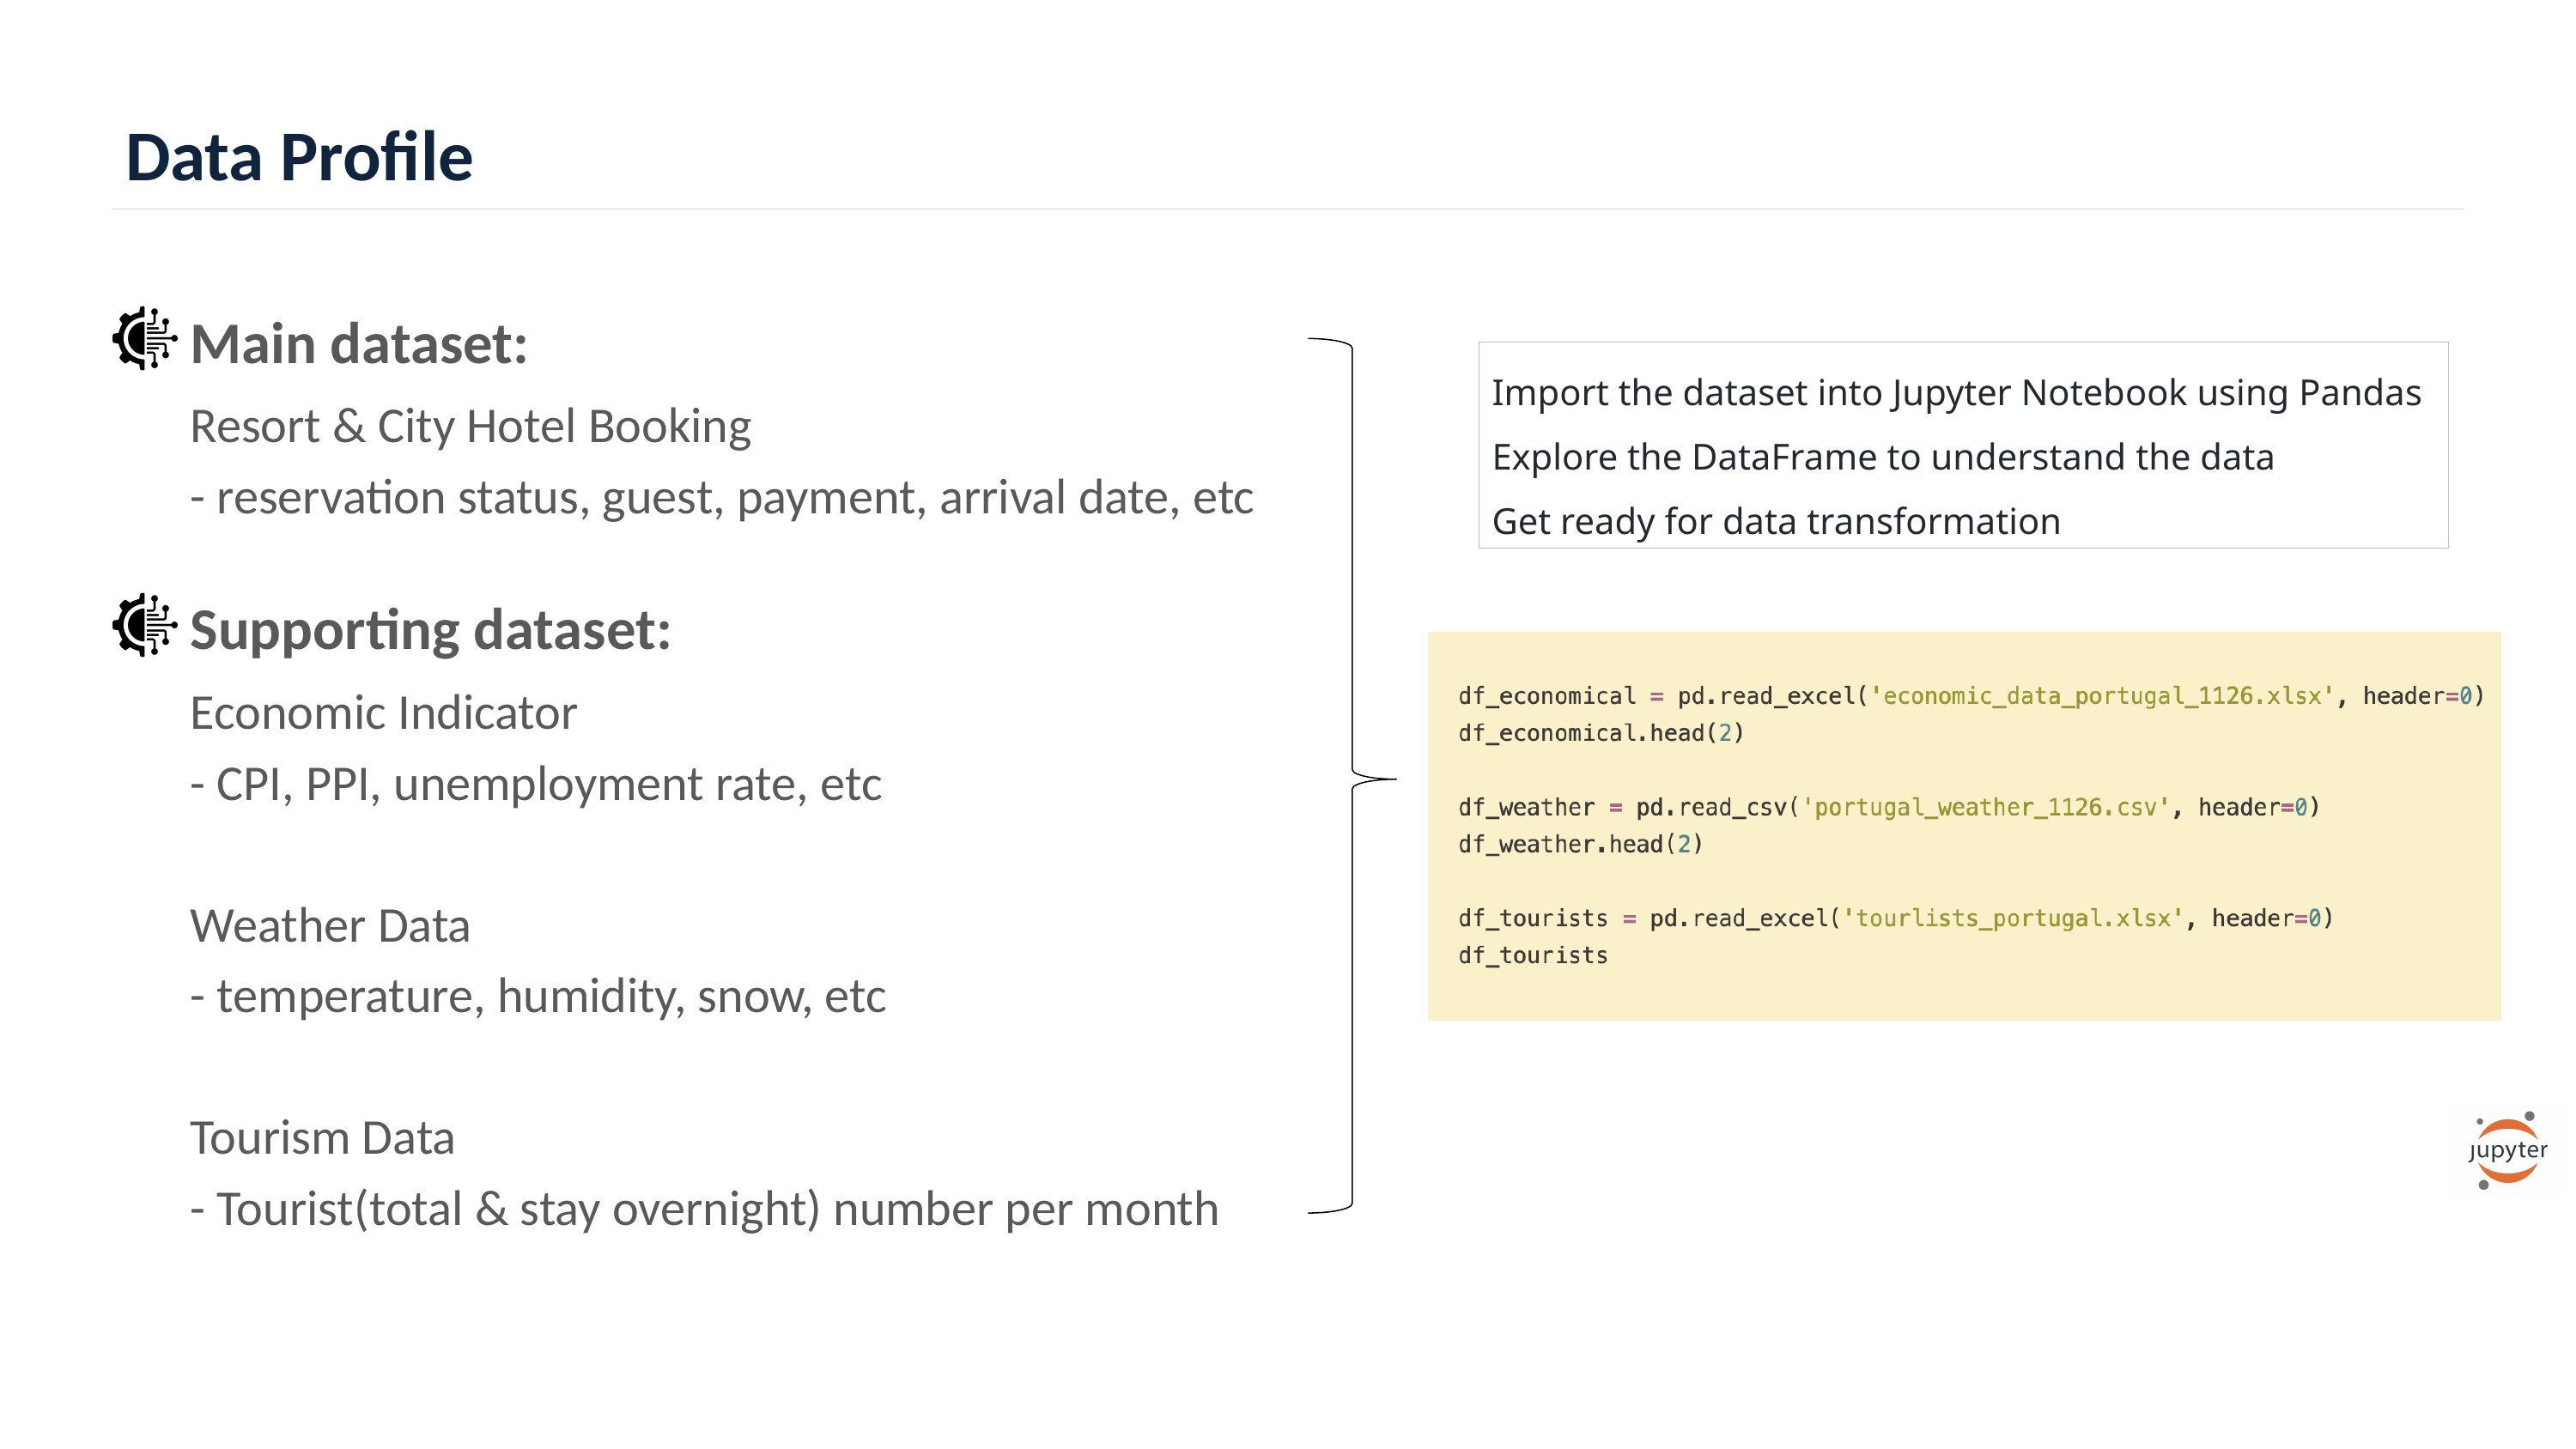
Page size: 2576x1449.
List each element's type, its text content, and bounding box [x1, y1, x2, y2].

picture [112, 592, 178, 658]
text_box Economic Indicator - CPI, PPI, unemployment rate, etc Weather Data - temperature, humidity, snow, etc Tourism Data - Tourist(total & stay overnight) number per month [177, 672, 1308, 827]
picture [1428, 632, 2502, 1021]
text_box Data Profile [112, 112, 1020, 209]
text_box Supporting dataset: [177, 584, 908, 672]
picture [112, 306, 178, 372]
text_box Resort & City Hotel Booking - reservation status, guest, payment, arrival date, etc [177, 386, 1308, 540]
picture [2448, 1104, 2566, 1197]
text_box Import the dataset into Jupyter Notebook using Pandas Explore the DataFrame to understand the data Get ready for data transformation [1479, 342, 2449, 549]
text_box Main dataset: [177, 297, 603, 386]
text_box [1308, 337, 1398, 1214]
